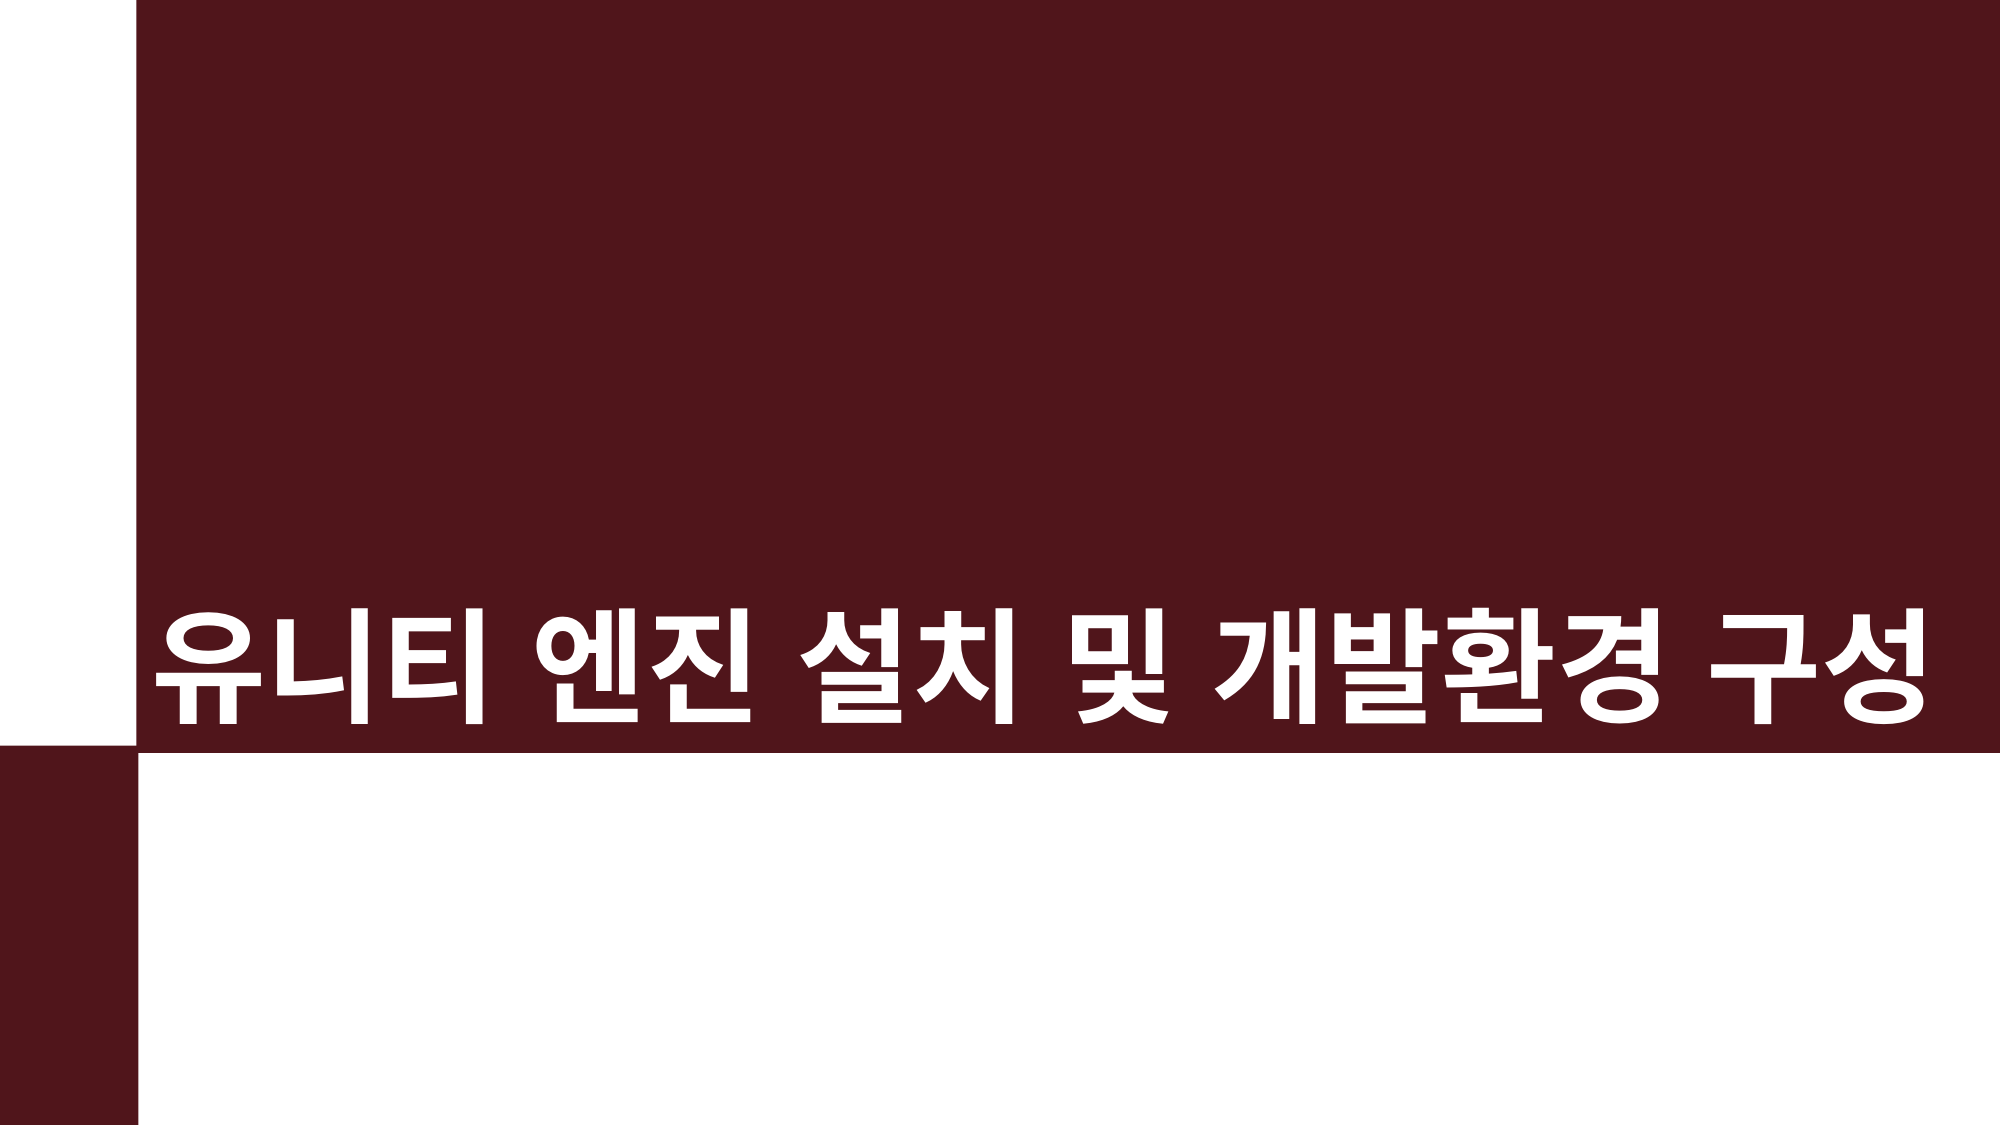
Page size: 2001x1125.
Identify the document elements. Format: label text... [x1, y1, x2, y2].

title 유니티 엔진 설치 및 개발환경 구성 [136, 280, 2000, 749]
